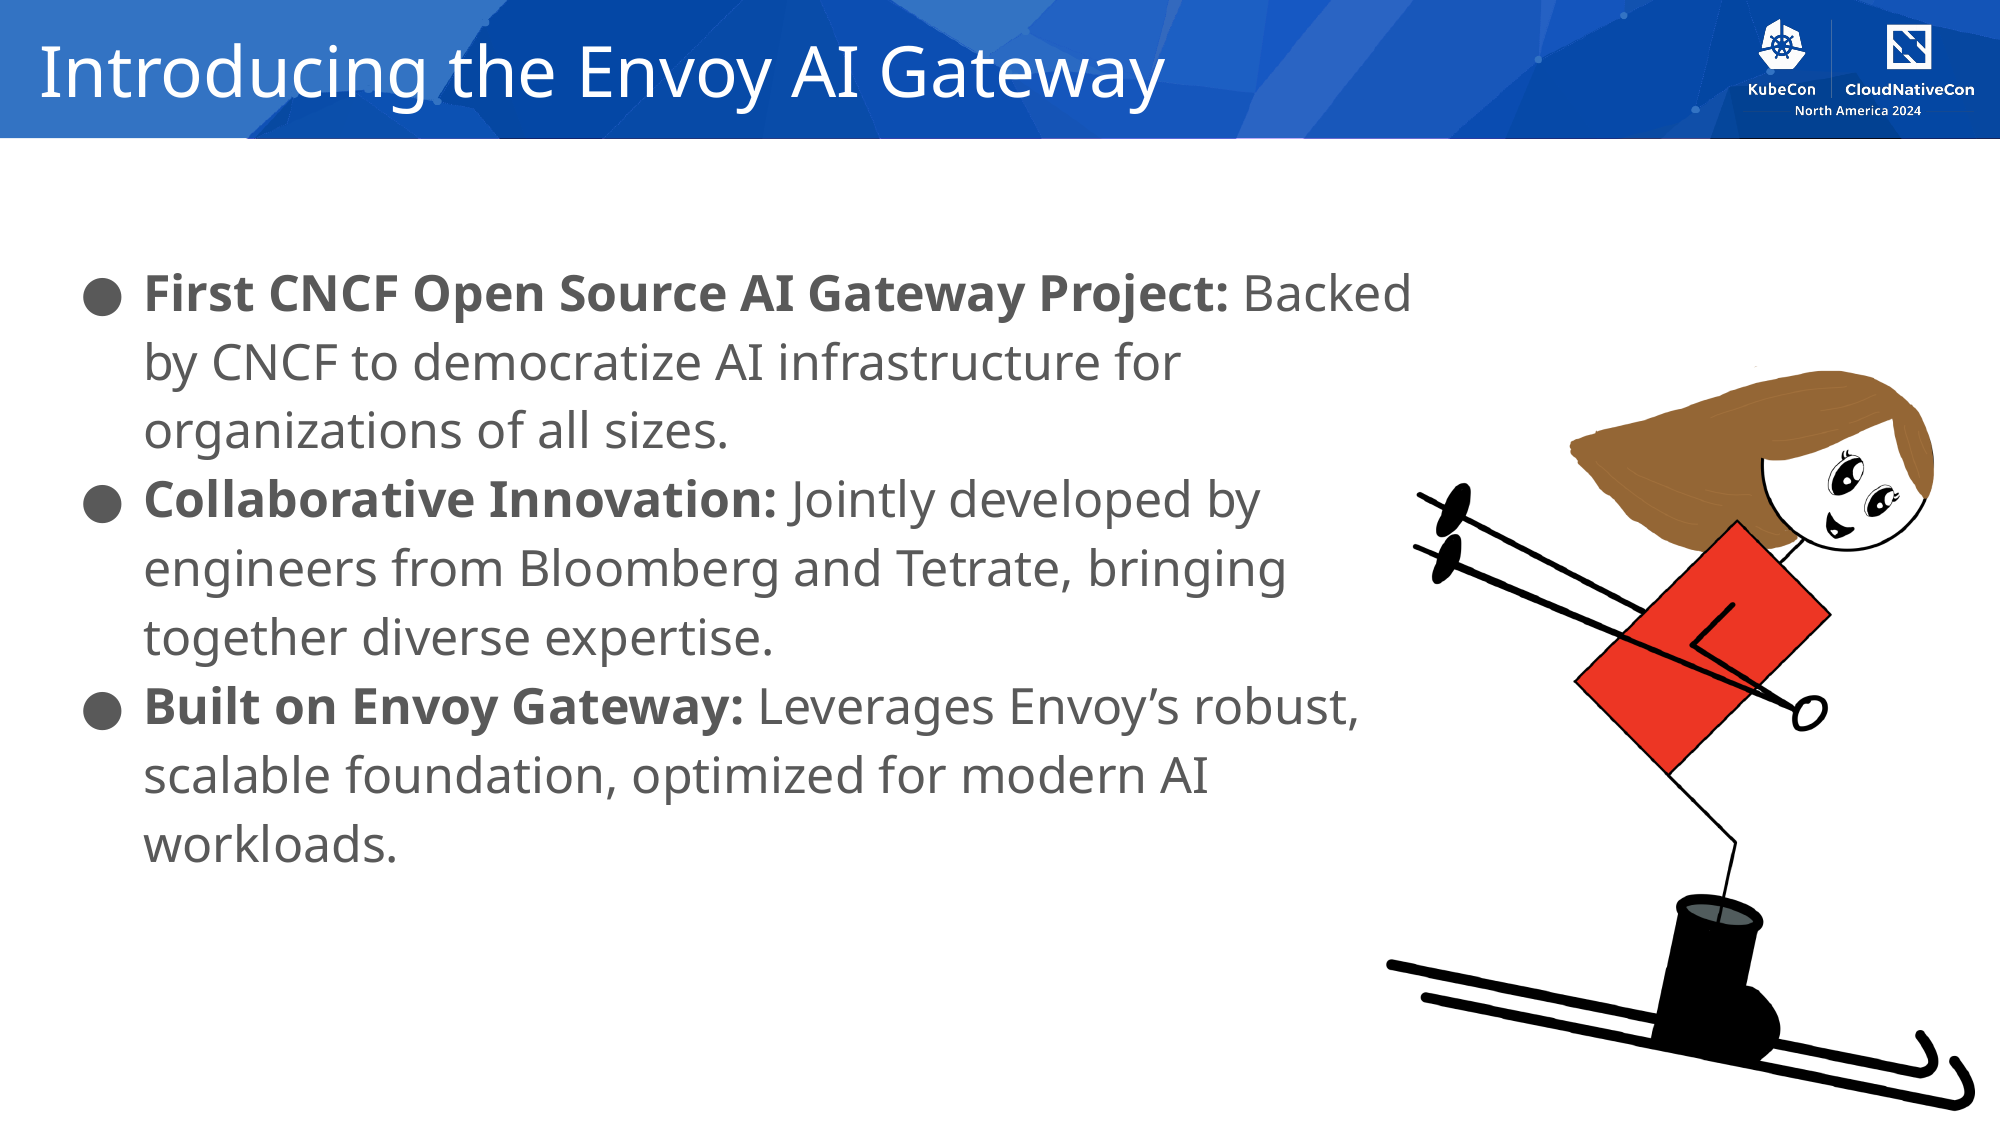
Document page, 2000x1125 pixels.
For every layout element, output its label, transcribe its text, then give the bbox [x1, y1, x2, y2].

picture [1743, 19, 1974, 119]
list First CNCF Open Source AI Gateway Project: Backed by CNCF to democratize AI infrastructure for organizations of all sizes. Collaborative Innovation: Jointly developed by engineers from Bloomberg and Tetrate, bringing together diverse expertise. Built on Envoy Gateway: Leverages Envoy’s robust, scalable foundation, optimized for modern AI workloads. [68, 251, 1419, 794]
picture [1313, 310, 2000, 1125]
title Introducing the Envoy AI Gateway [19, 6, 1702, 132]
